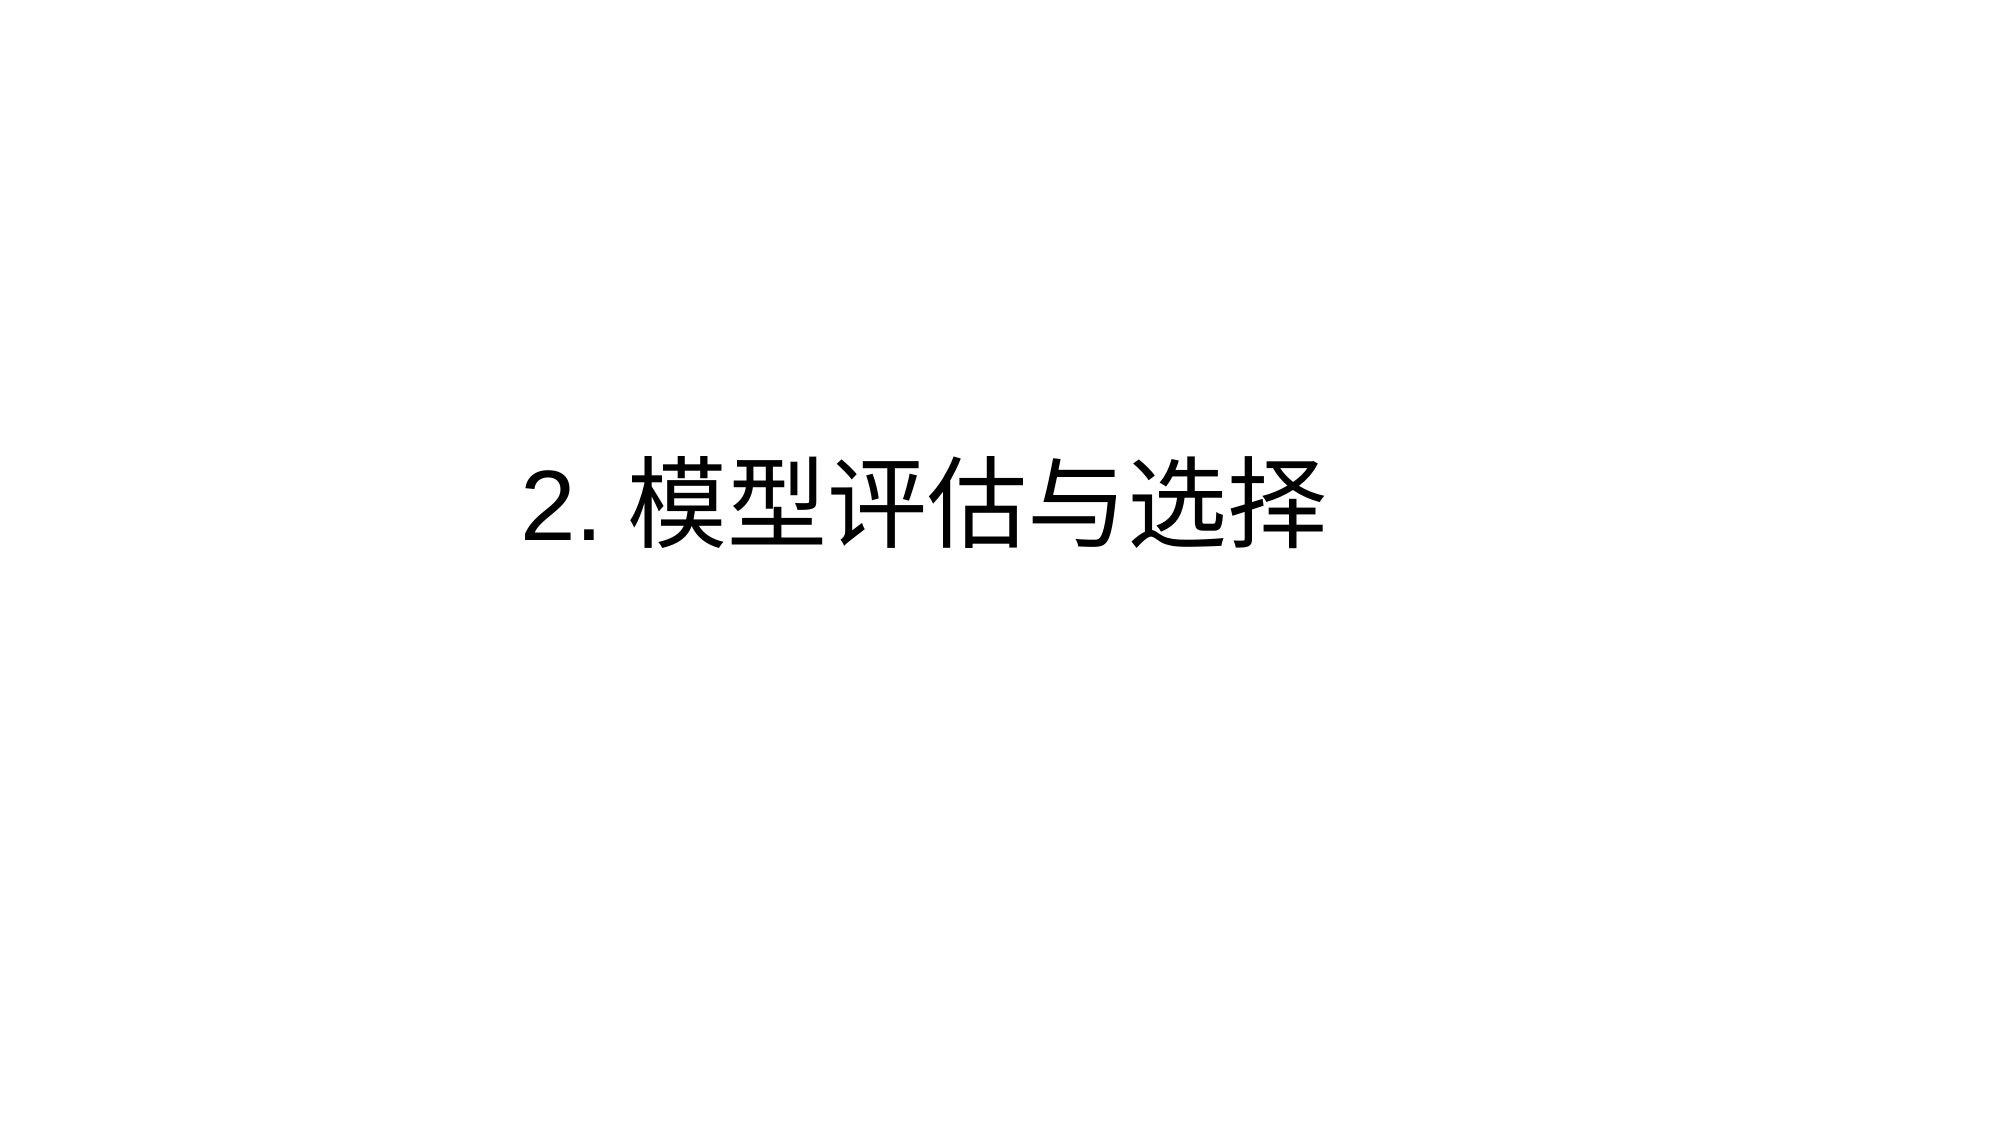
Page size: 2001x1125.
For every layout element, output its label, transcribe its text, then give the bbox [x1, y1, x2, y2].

text_box 2.模型评估与选择 [505, 433, 1506, 569]
